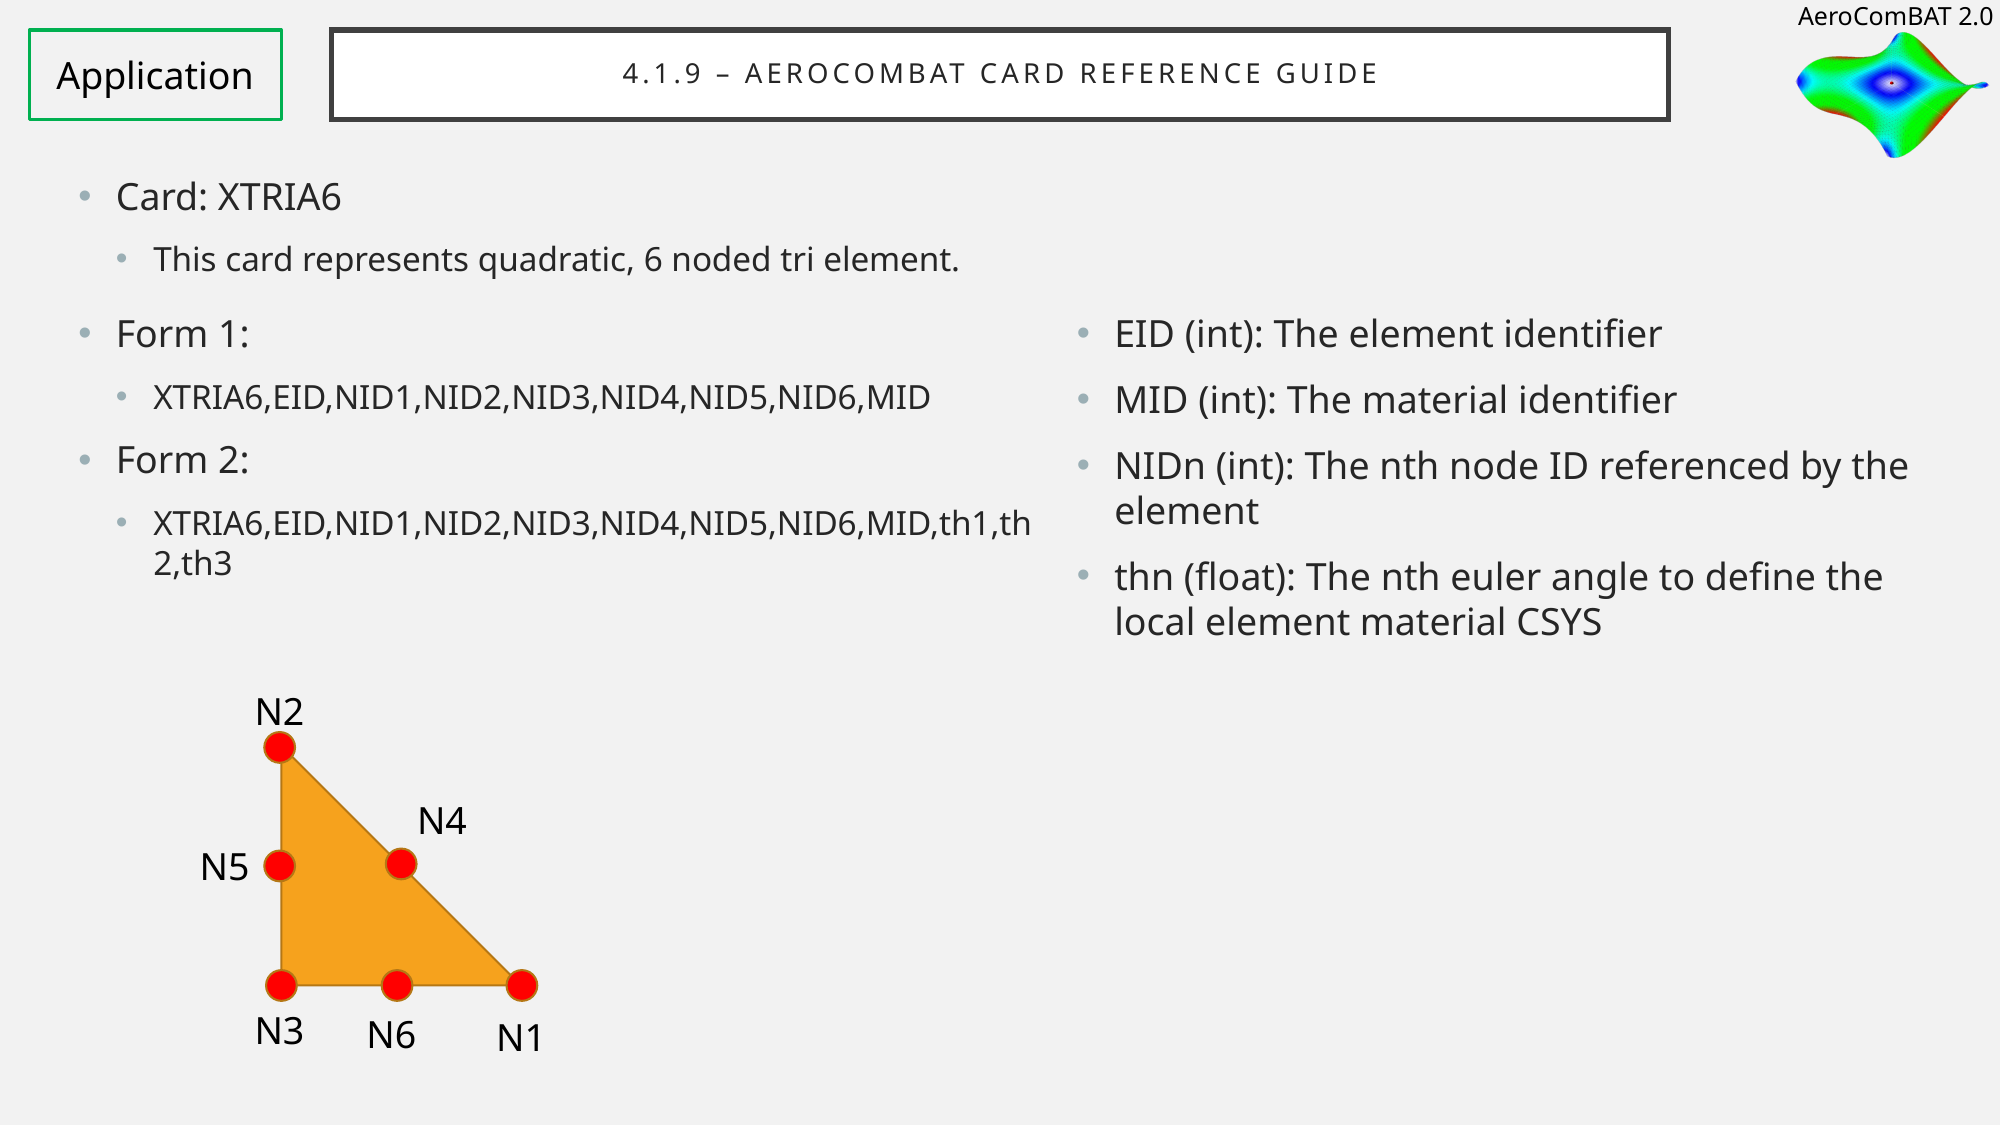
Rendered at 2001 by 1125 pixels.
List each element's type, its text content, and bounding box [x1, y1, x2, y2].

text_box [384, 847, 418, 881]
list Card: XTRIA6 This card represents quadratic, 6 noded tri element. [63, 165, 1937, 302]
text_box EID (int): The element identifier MID (int): The material identifier NIDn (int): The nth node ID referenced by the element thn (float): The nth euler angle to define the local element material CSYS [1061, 302, 1962, 1113]
title 4.1.9 – AeroComBAT Card Reference Guide [329, 27, 1671, 122]
text_box Application [28, 29, 282, 121]
picture [1794, 31, 1990, 159]
text_box N4 [402, 789, 482, 850]
text_box Form 1: XTRIA6,EID,NID1,NID2,NID3,NID4,NID5,NID6,MID Form 2: XTRIA6,EID,NID1,NID2,NID3,NID4,NID5,NID6,MID,th1,th2,th3 [63, 302, 1061, 1062]
text_box N1 [481, 1006, 561, 1067]
text_box [263, 740, 297, 764]
text_box [263, 849, 297, 883]
text_box [380, 969, 414, 1002]
text_box [505, 969, 539, 1002]
text_box N2 [239, 680, 320, 740]
text_box [265, 969, 298, 999]
text_box N3 [239, 999, 320, 1059]
text_box N5 [184, 835, 265, 896]
text_box N6 [351, 1003, 432, 1064]
